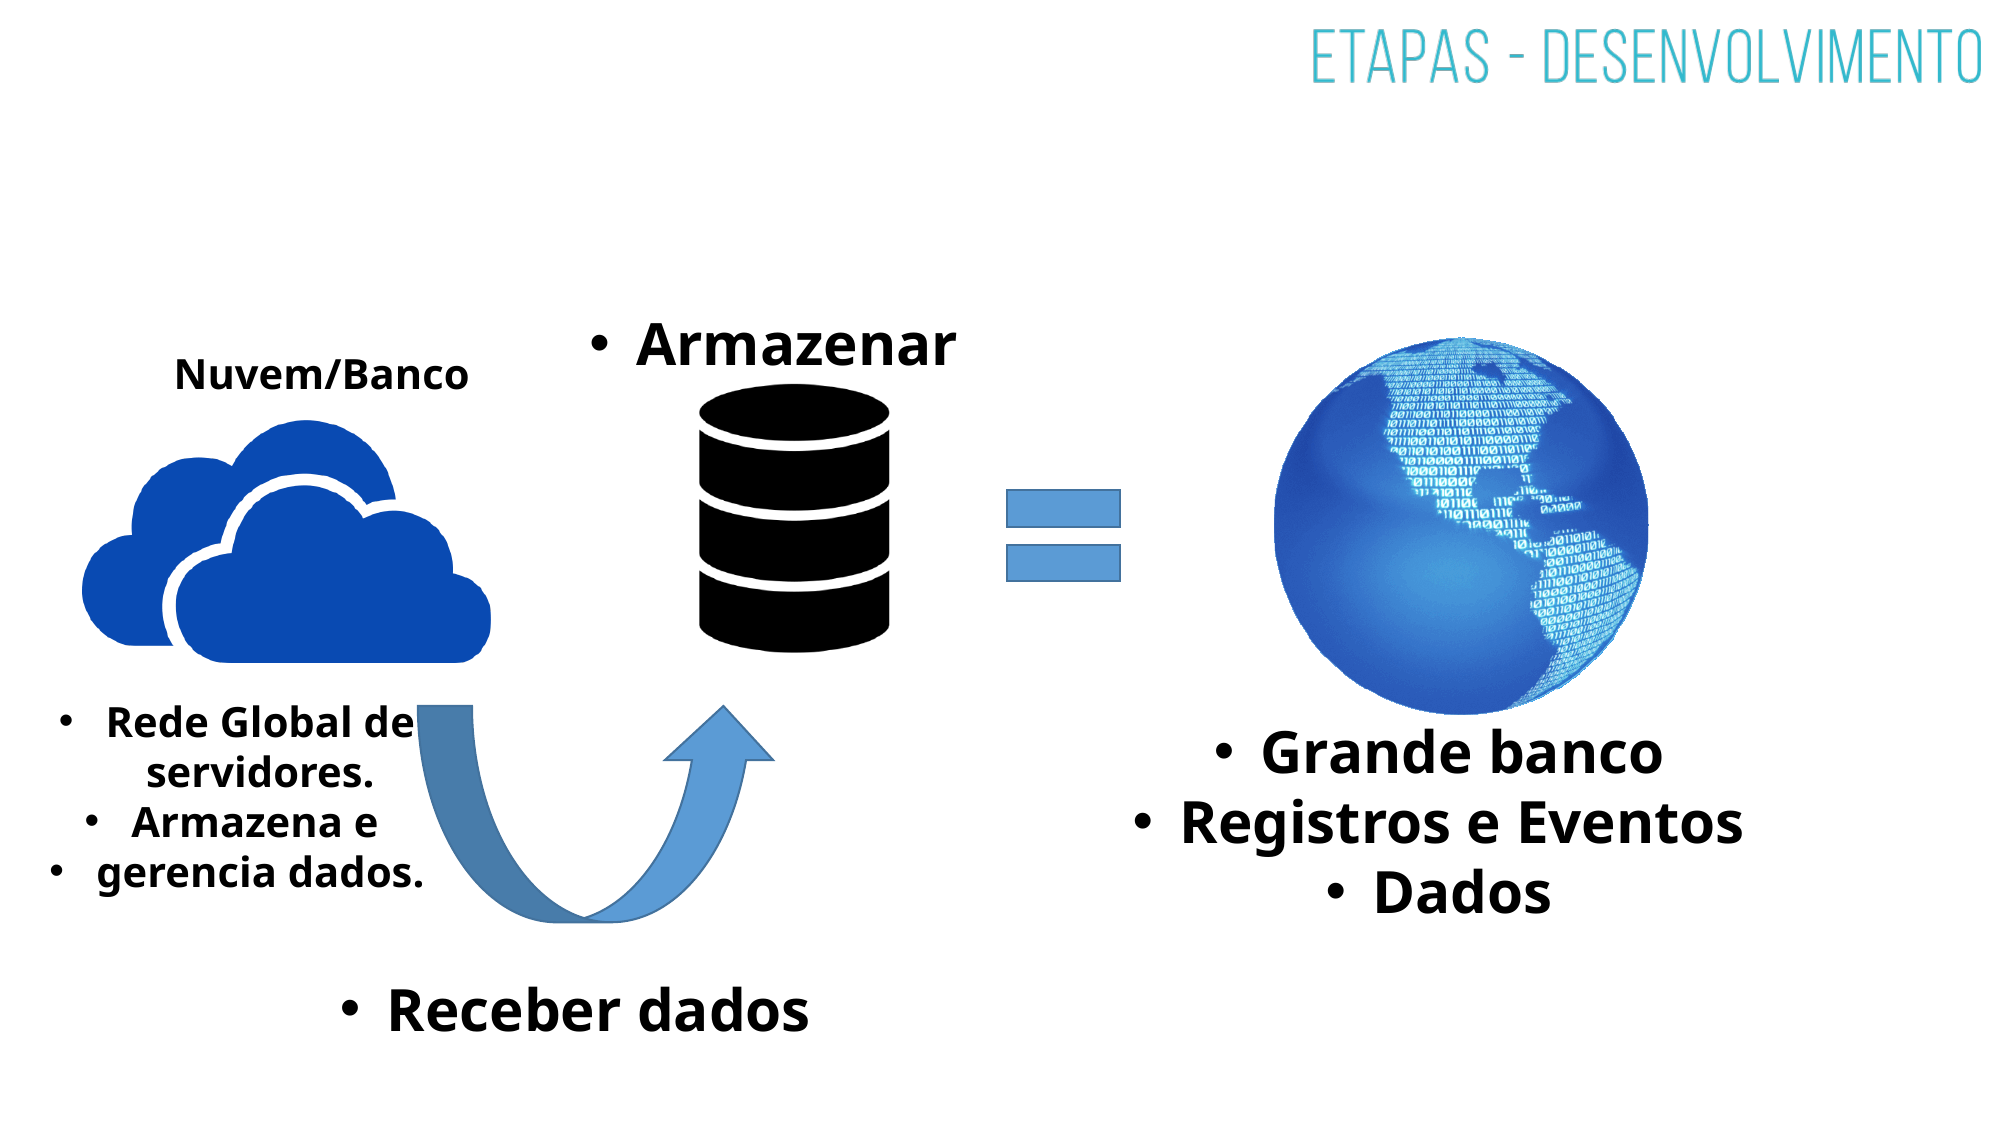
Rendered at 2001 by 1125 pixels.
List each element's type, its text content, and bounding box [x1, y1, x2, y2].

text_box Nuvem/Banco [158, 340, 485, 406]
picture [0, 0, 2001, 147]
picture [648, 373, 939, 663]
text_box Grande banco Registros e Eventos Dados [1118, 707, 1761, 933]
text_box [457, 704, 776, 924]
text_box [1006, 489, 1121, 528]
text_box Receber dados [325, 965, 826, 1051]
text_box Armazenar [574, 299, 974, 385]
text_box [1006, 544, 1121, 582]
picture [1241, 302, 1683, 787]
text_box Rede Global de servidores. Armazena e gerencia dados. [17, 687, 457, 903]
picture [82, 408, 499, 663]
